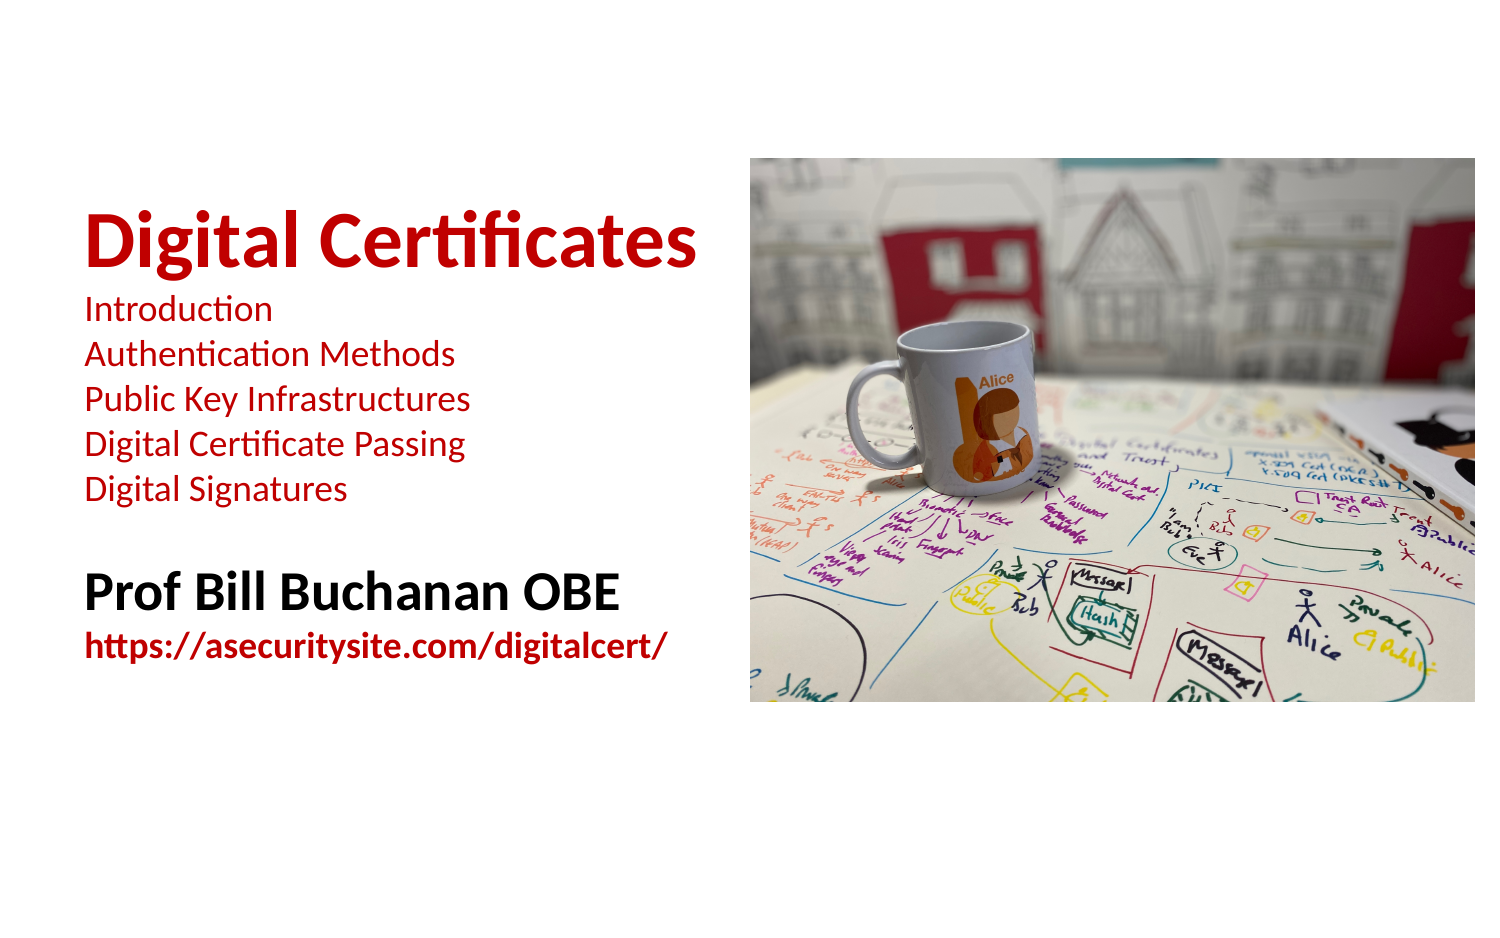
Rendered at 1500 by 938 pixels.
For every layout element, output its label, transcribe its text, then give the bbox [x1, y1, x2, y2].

title Digital Certificates Introduction Authentication Methods Public Key Infrastructures Digital Certificate Passing Digital Signatures Prof Bill Buchanan OBE https://asecuritysite.com/digitalcert/ [76, 52, 952, 846]
picture [749, 158, 1475, 703]
